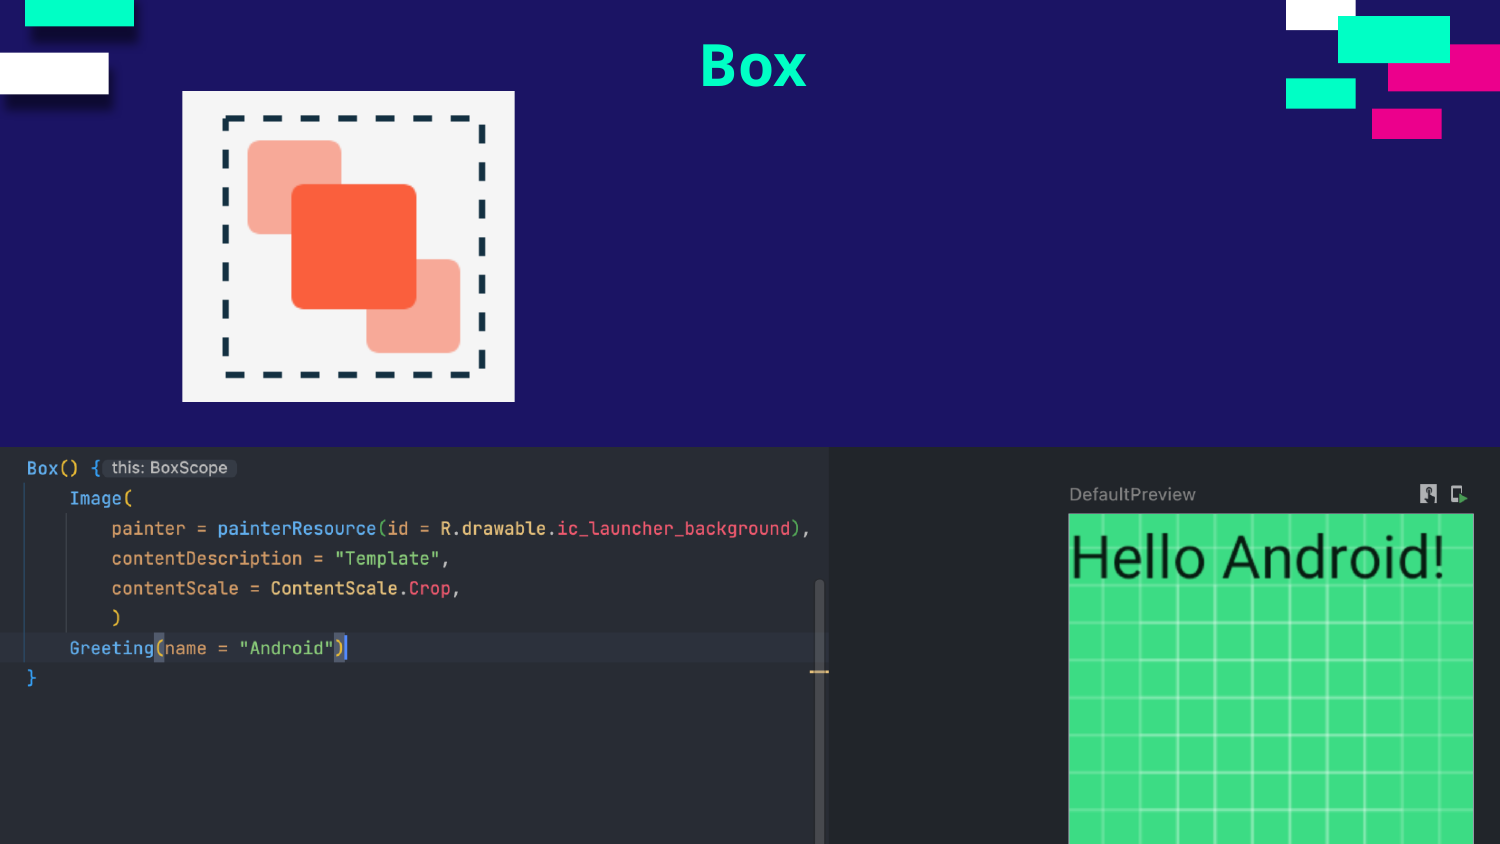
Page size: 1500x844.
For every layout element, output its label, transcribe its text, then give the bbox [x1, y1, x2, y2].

text_box [0, 52, 109, 95]
picture [0, 447, 1500, 844]
title Box [469, 13, 1037, 123]
text_box [1338, 16, 1450, 64]
text_box [25, 0, 134, 27]
text_box [1372, 108, 1442, 139]
text_box [1286, 0, 1356, 31]
text_box [1286, 78, 1356, 109]
picture [182, 91, 515, 403]
text_box [1388, 44, 1500, 92]
